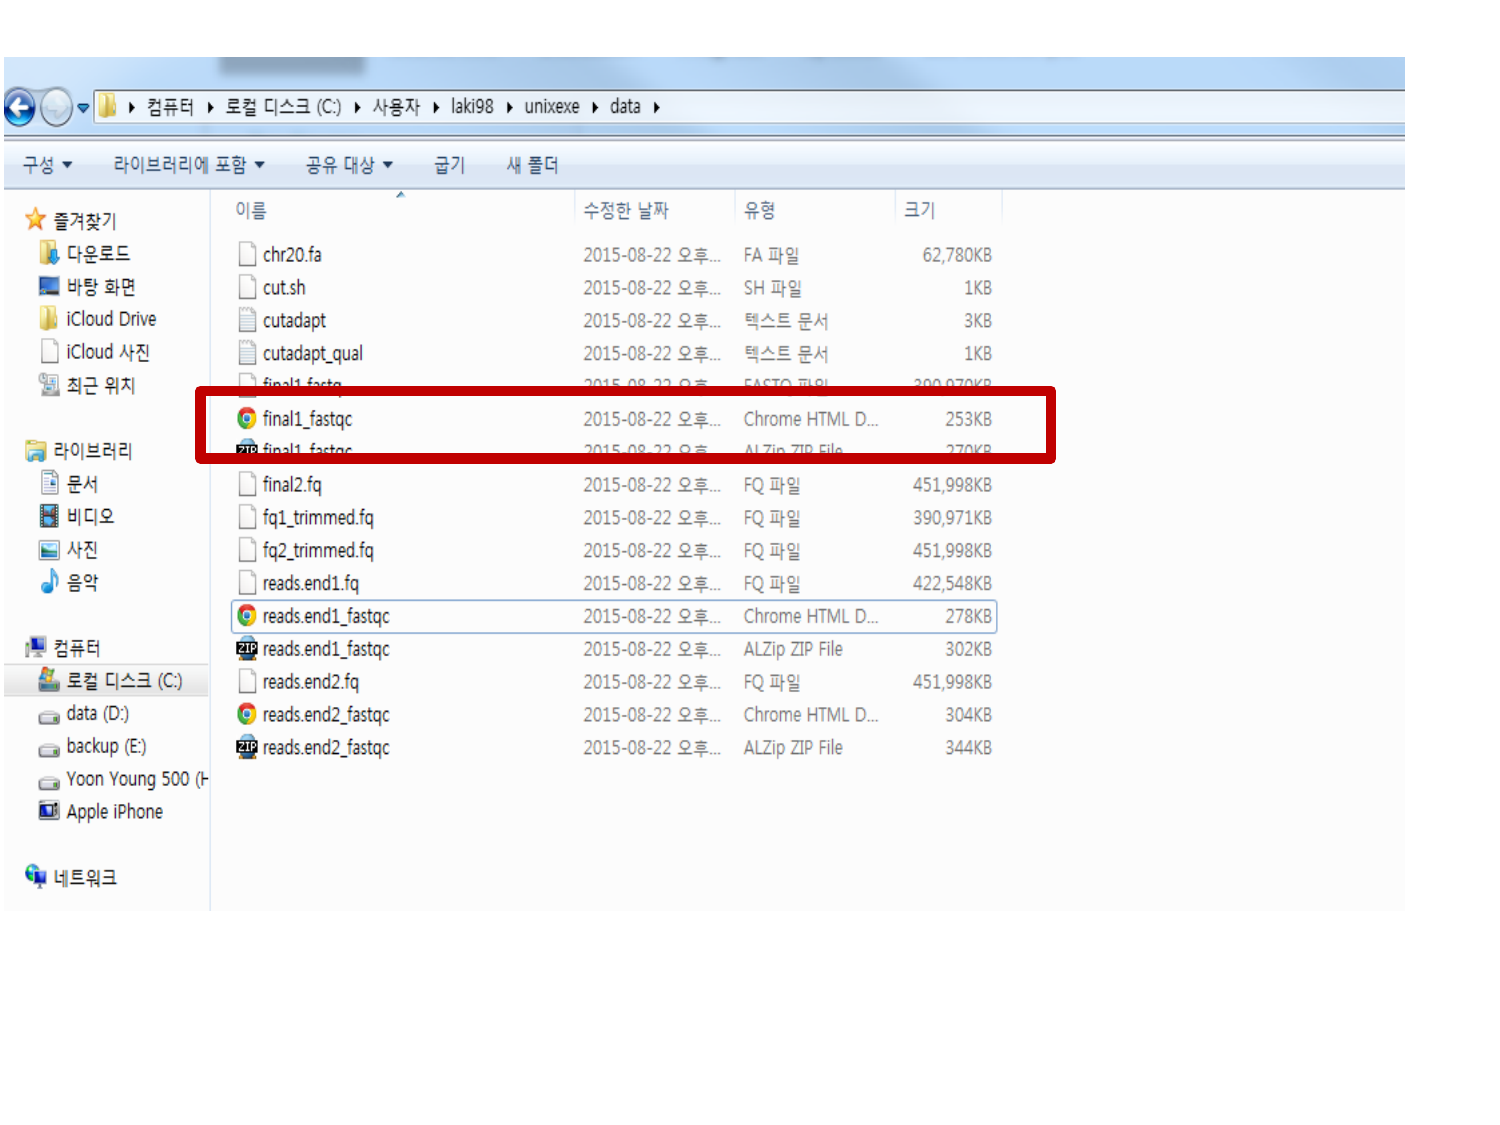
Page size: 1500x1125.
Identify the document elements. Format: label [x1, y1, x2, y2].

picture [4, 57, 1405, 912]
